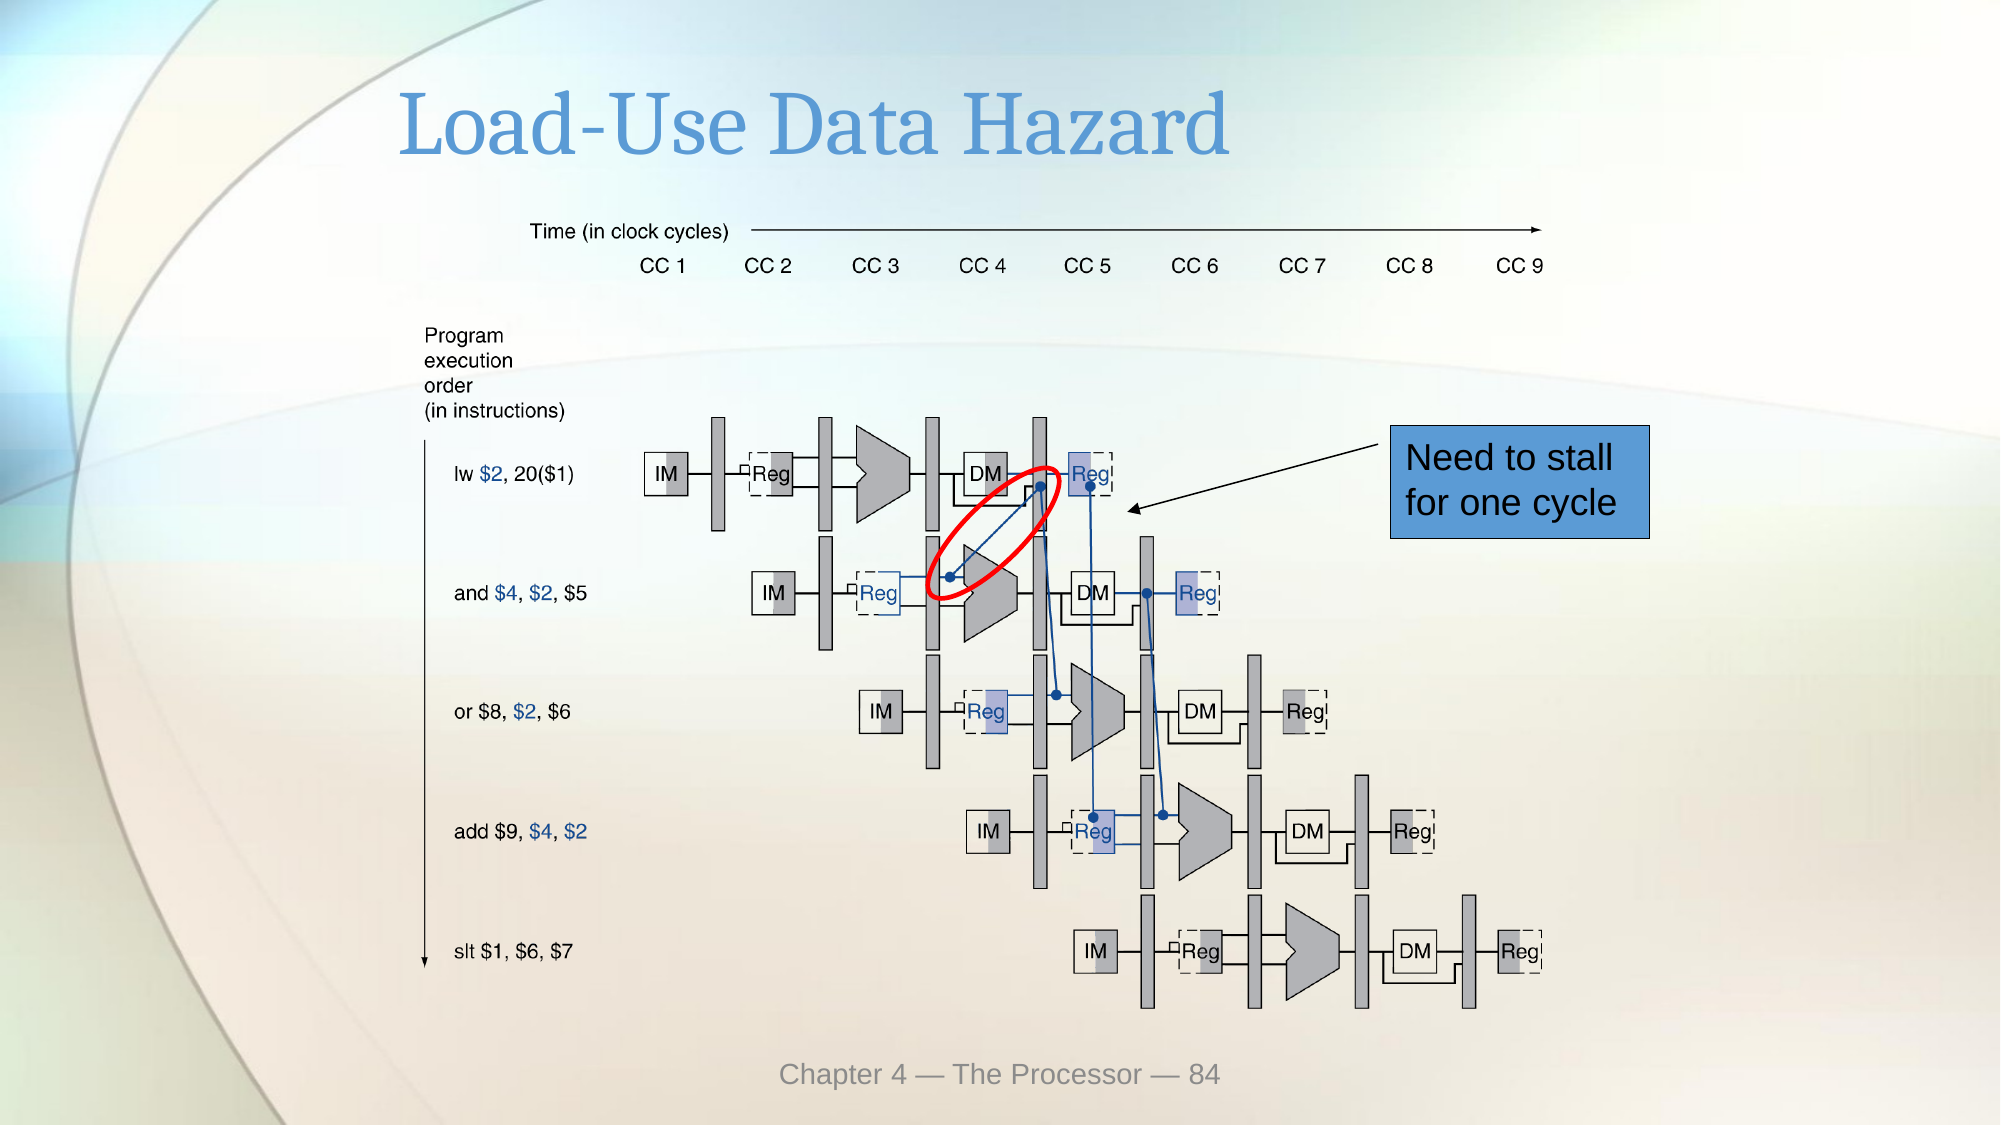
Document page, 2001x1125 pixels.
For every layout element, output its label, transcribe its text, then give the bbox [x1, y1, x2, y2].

picture [0, 0, 2001, 1125]
text_box Need to stall for one cycle [1546, 425, 1650, 539]
footer Chapter 4 — The Processor — 84 [762, 1042, 1238, 1103]
title Load-Use Data Hazard [382, 9, 1865, 227]
